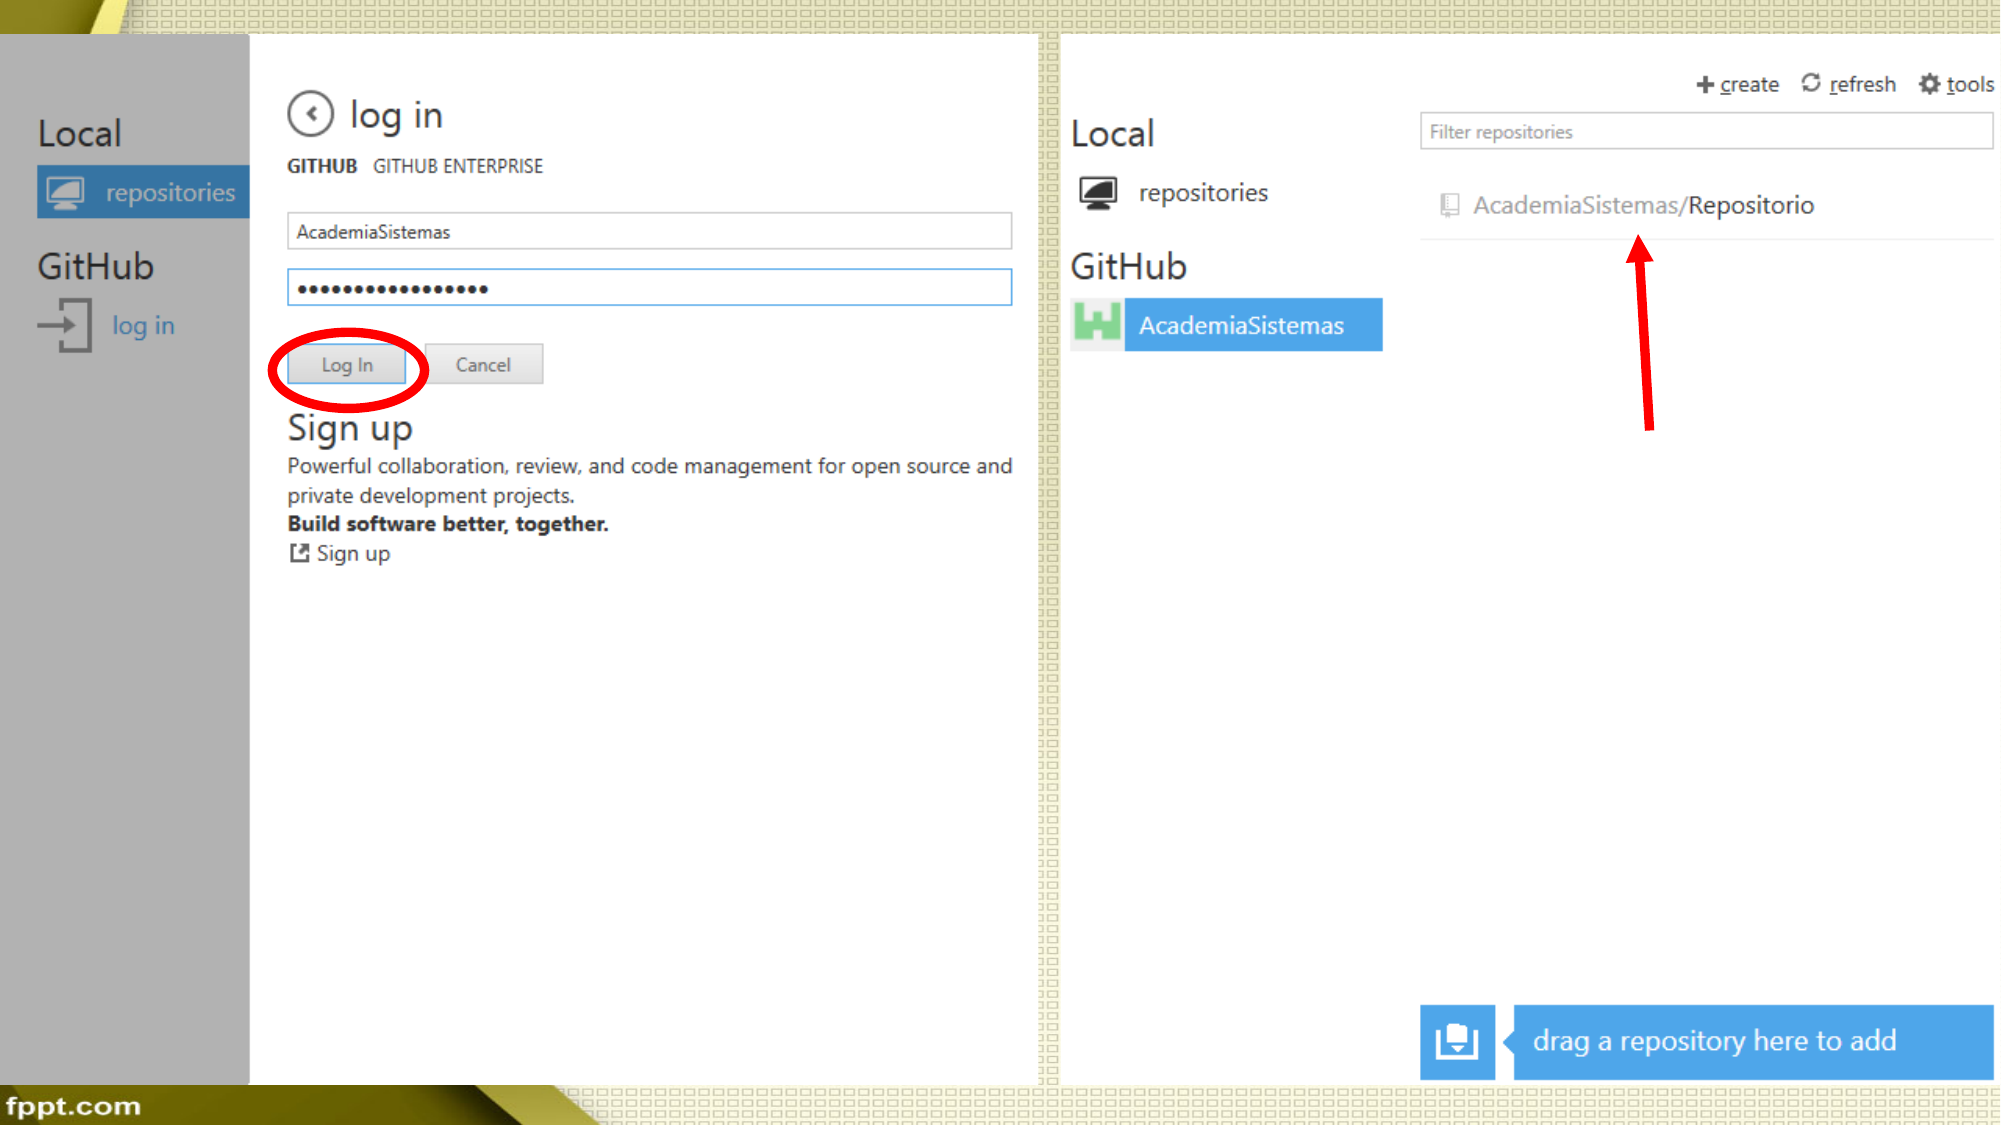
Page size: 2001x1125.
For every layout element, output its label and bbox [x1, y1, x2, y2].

text_box [1638, 233, 1650, 431]
picture [0, 0, 2001, 1125]
